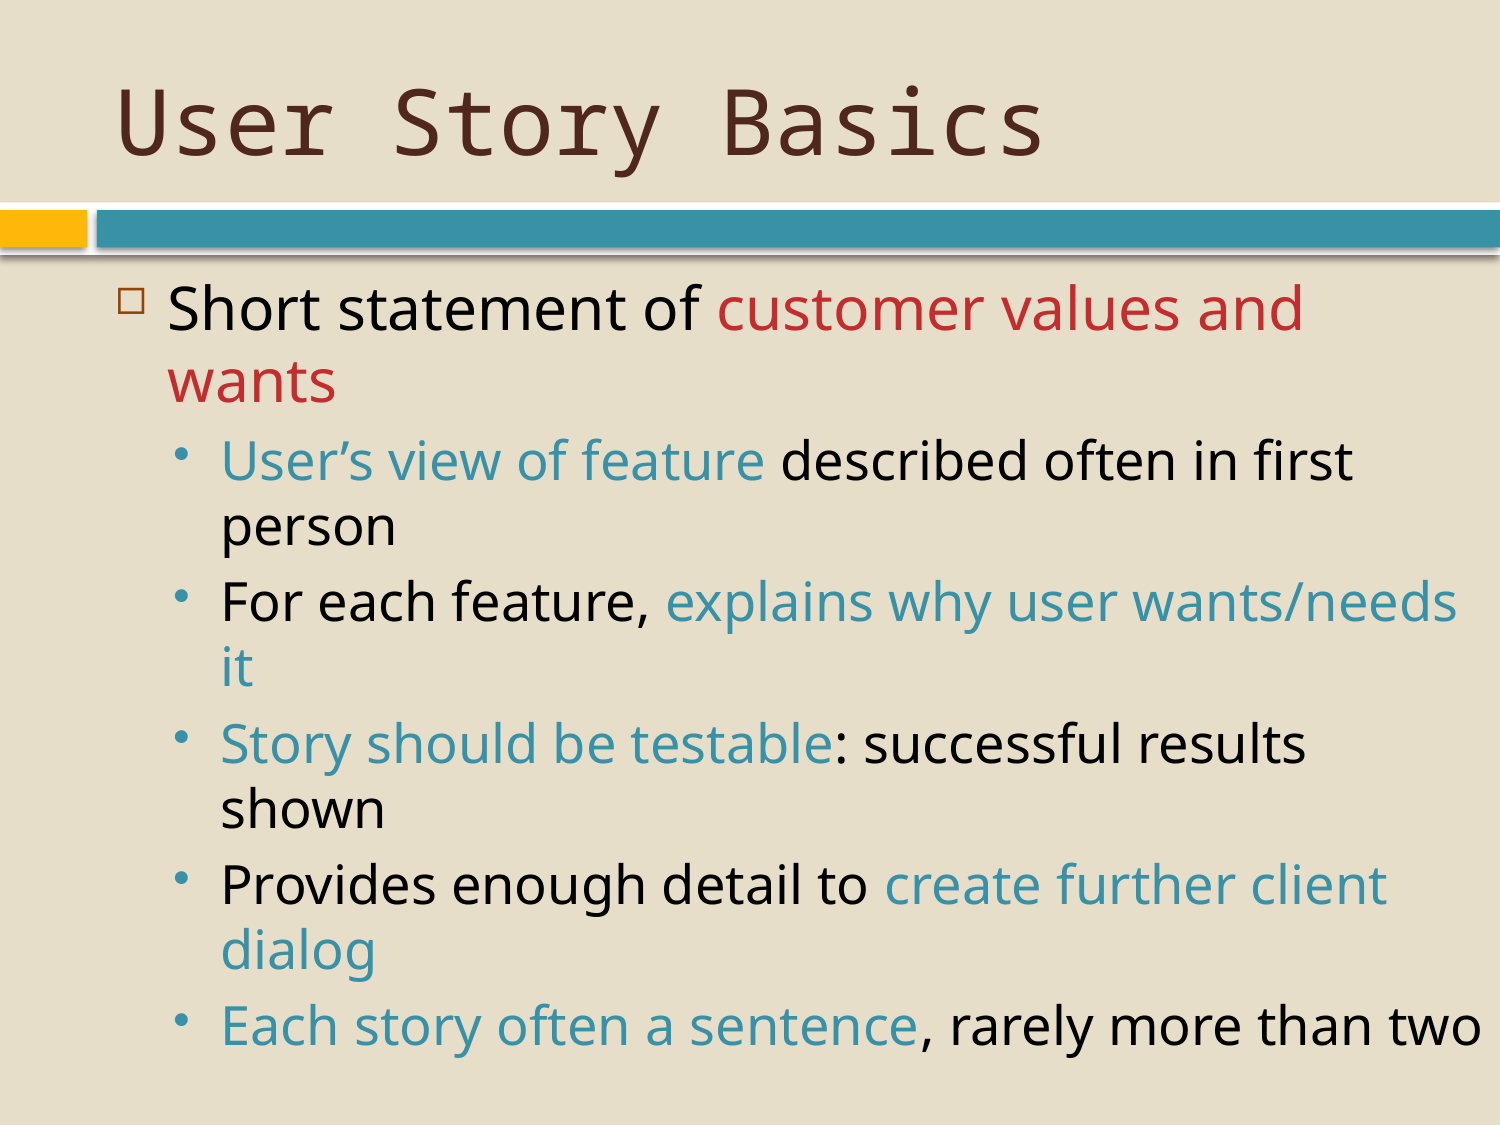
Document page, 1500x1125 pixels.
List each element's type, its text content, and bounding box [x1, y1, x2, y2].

list Short statement of customer values and wants User’s view of feature described often in first person For each feature, explains why user wants/needs it Story should be testable: successful results shown Provides enough detail to create further client dialog Each story often a sentence, rarely more than two “The gambler comes up and places his bet.” [100, 262, 1500, 1100]
title User Story Basics [100, 37, 1438, 200]
